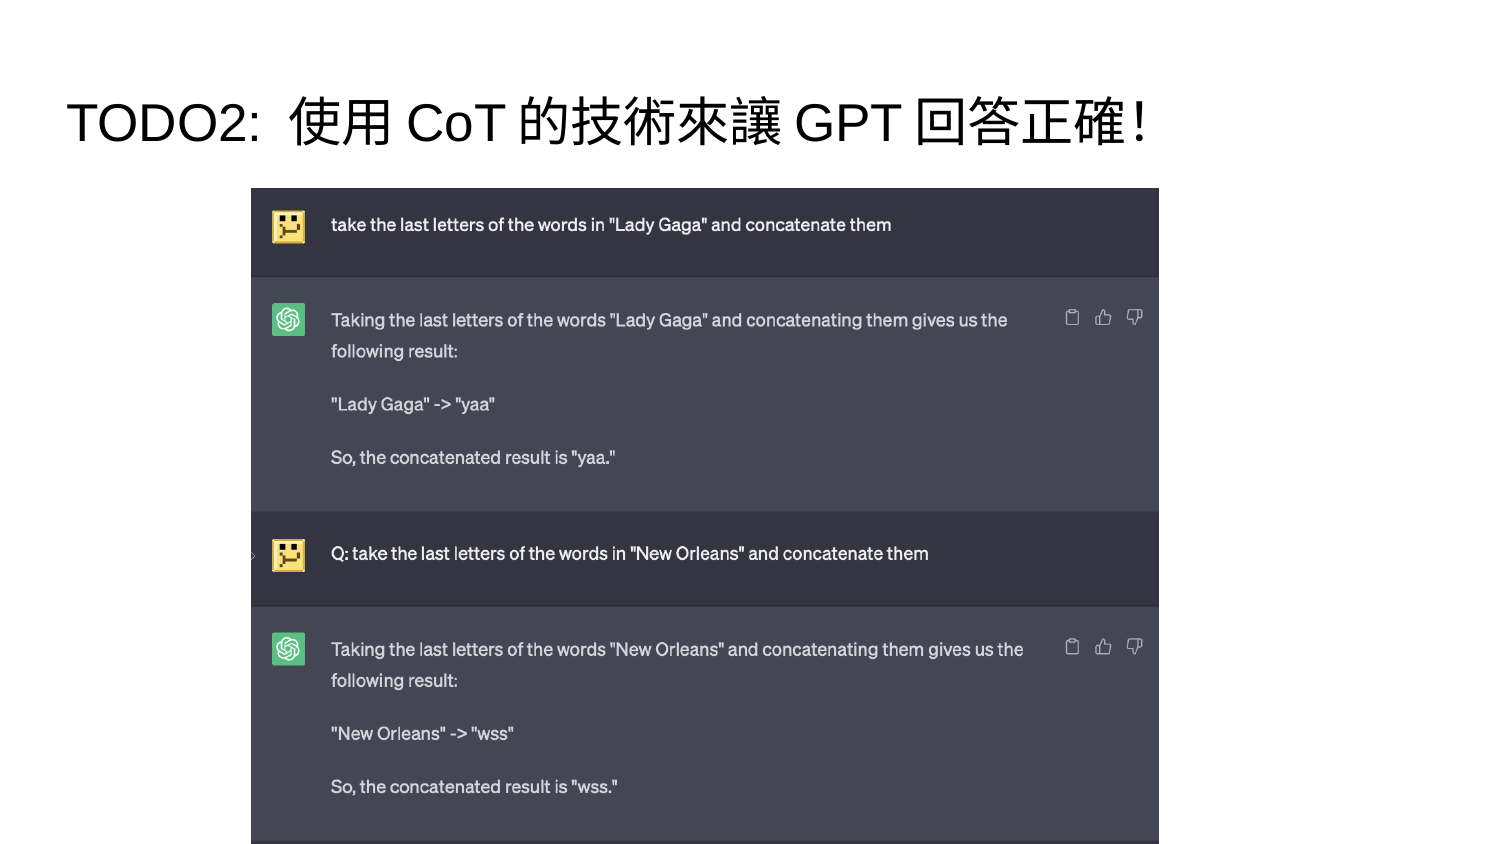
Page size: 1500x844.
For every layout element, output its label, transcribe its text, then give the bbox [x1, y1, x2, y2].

picture [250, 188, 1159, 844]
title TODO2: 使用CoT的技術來讓GPT回答正確！ [51, 72, 1449, 167]
